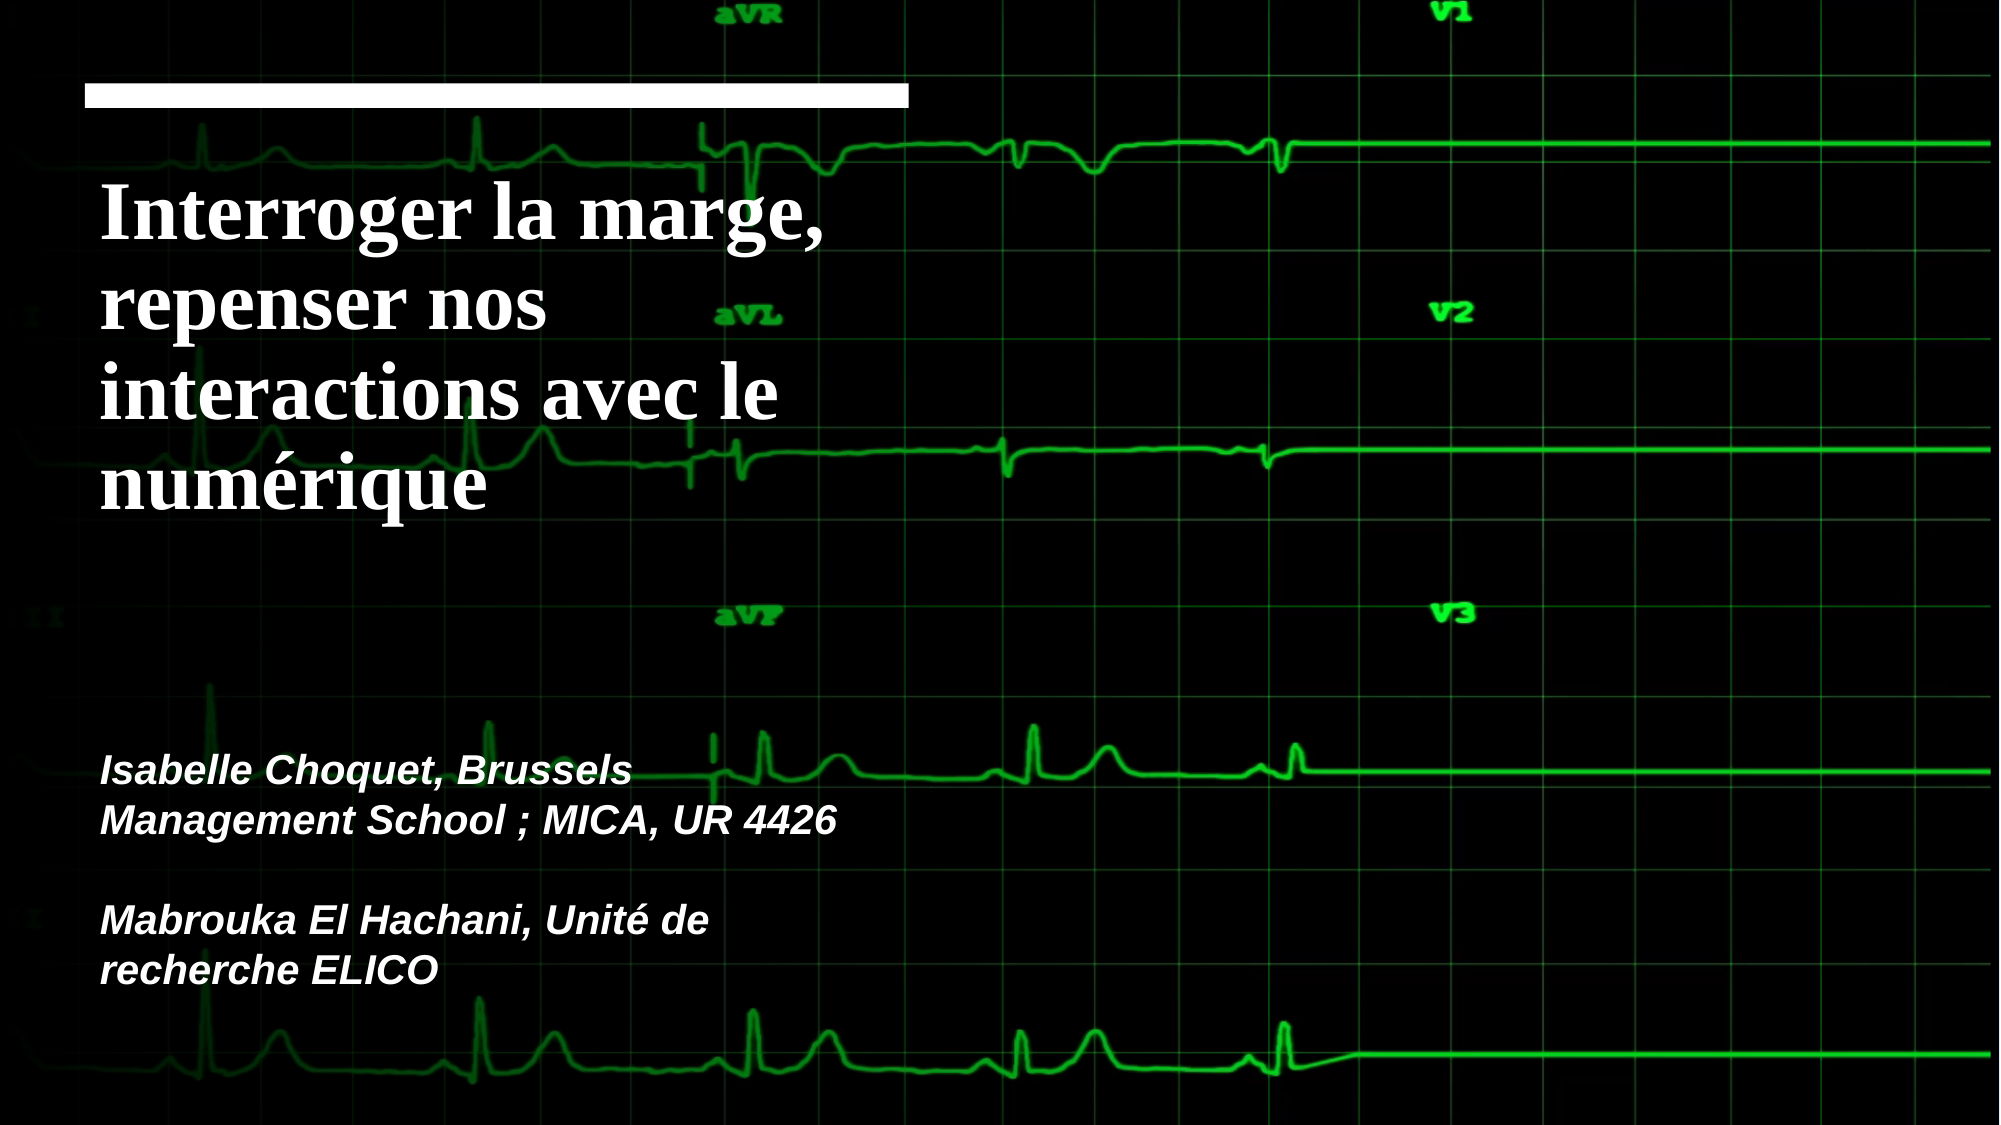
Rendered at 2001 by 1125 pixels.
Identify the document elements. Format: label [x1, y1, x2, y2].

text_box [0, 0, 2000, 1125]
